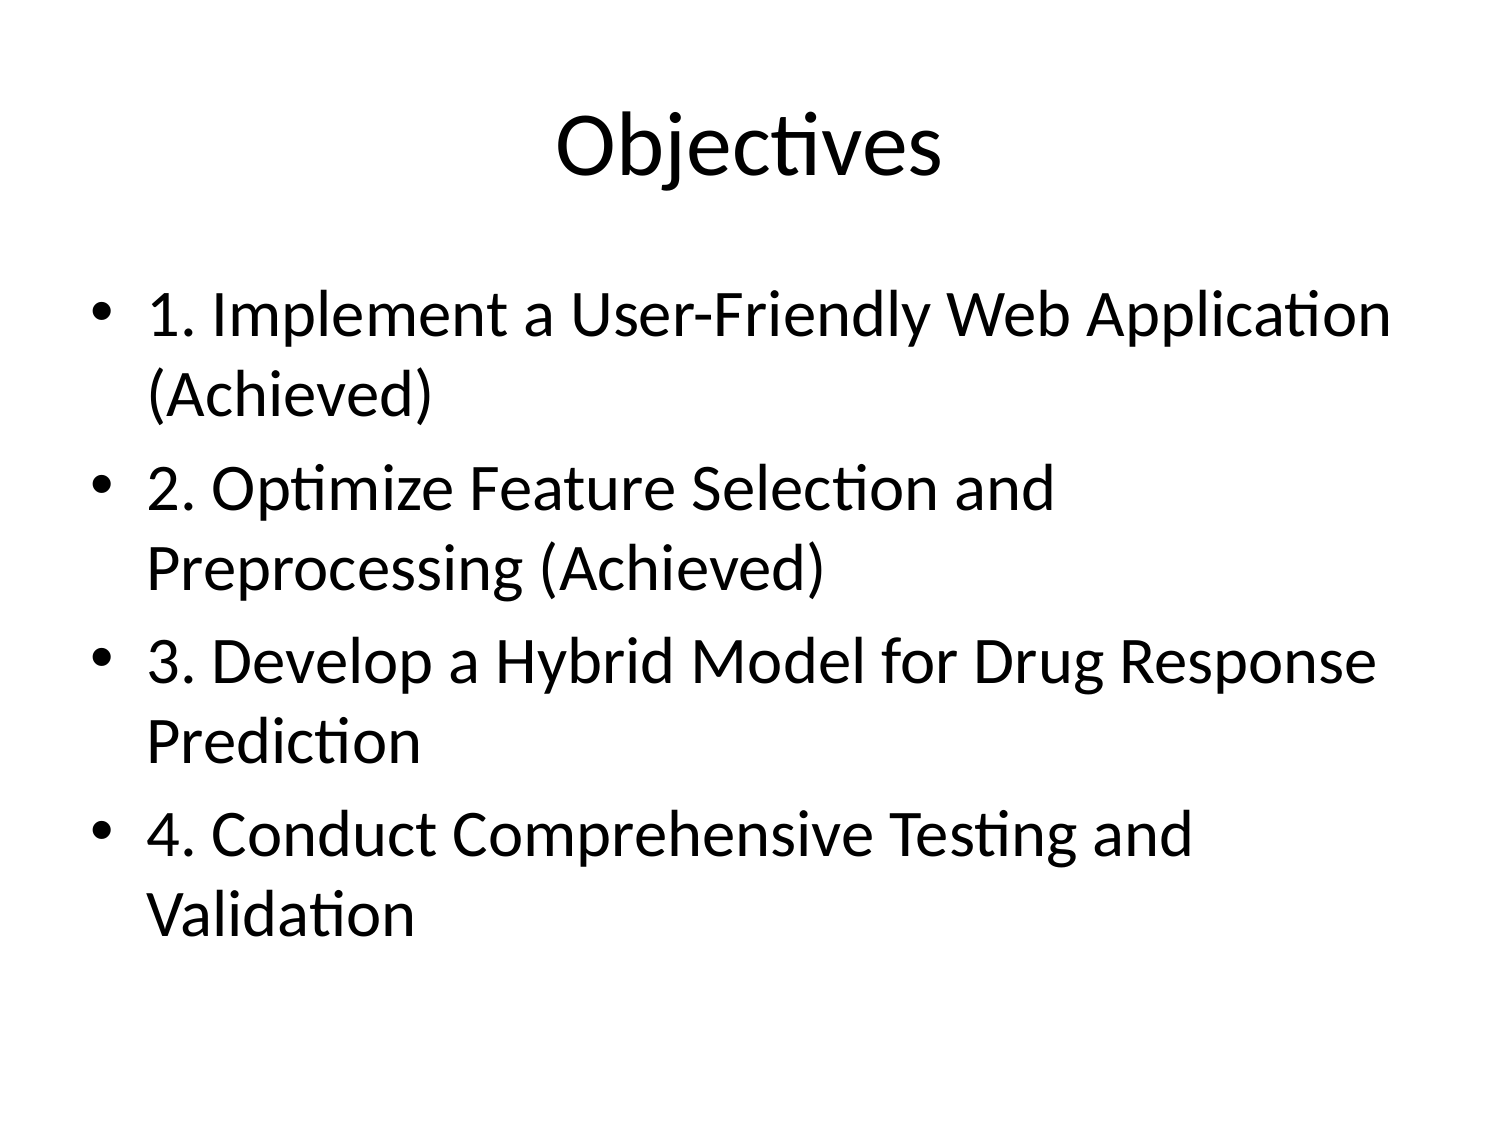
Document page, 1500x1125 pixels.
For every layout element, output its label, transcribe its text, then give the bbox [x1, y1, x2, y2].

list 1. Implement a User-Friendly Web Application (Achieved) 2. Optimize Feature Selection and Preprocessing (Achieved) 3. Develop a Hybrid Model for Drug Response Prediction 4. Conduct Comprehensive Testing and Validation [75, 262, 1425, 1005]
title Objectives [75, 45, 1425, 233]
